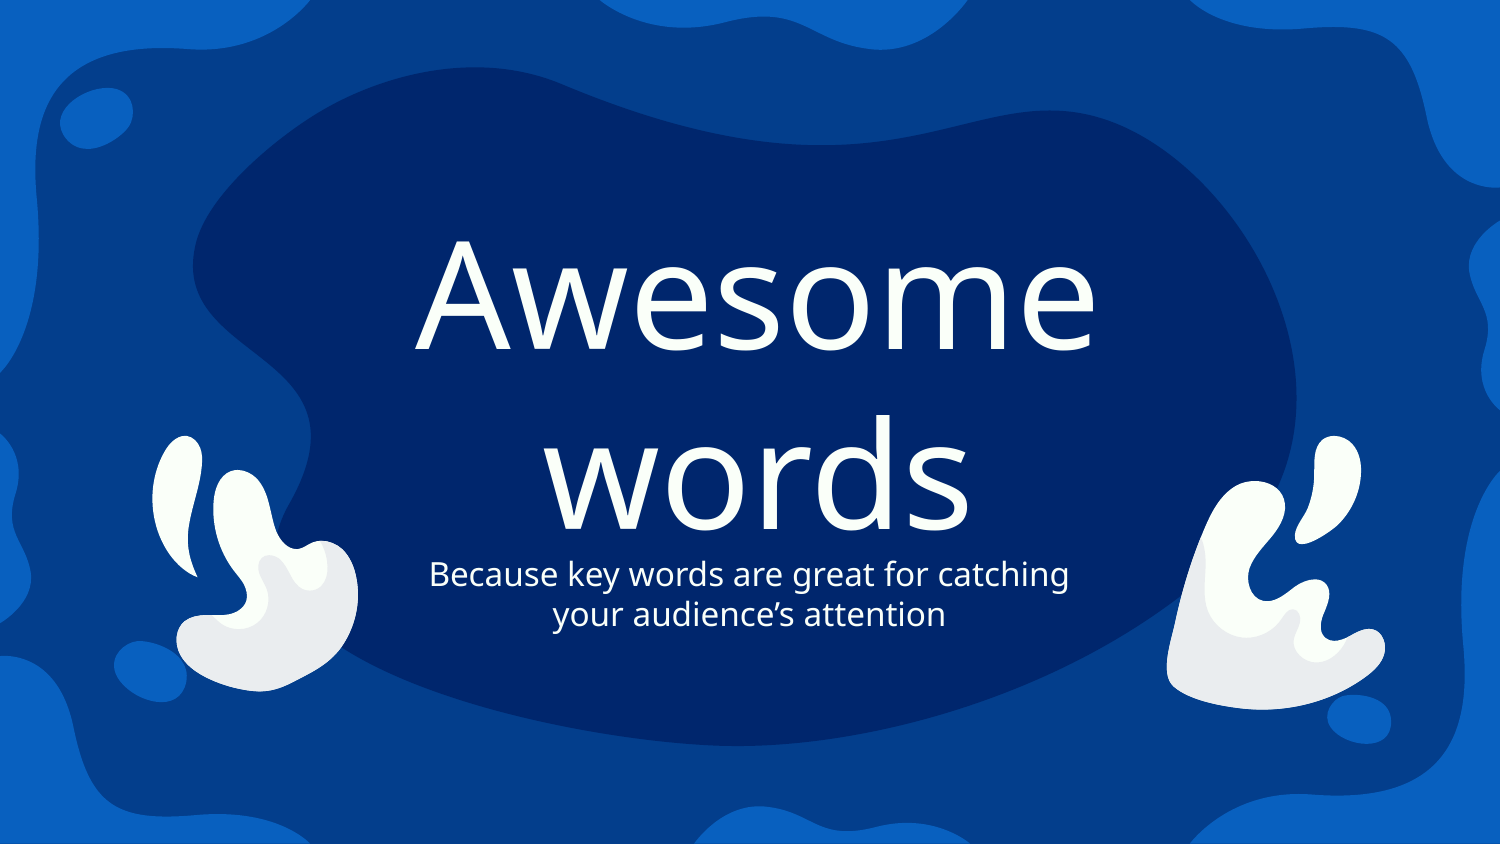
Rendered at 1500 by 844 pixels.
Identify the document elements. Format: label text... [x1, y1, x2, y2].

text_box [1158, 435, 1388, 710]
title Awesome words [318, 184, 1200, 547]
subtitle Because key words are great for catching your audience’s attention [373, 537, 1127, 649]
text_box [146, 435, 362, 692]
